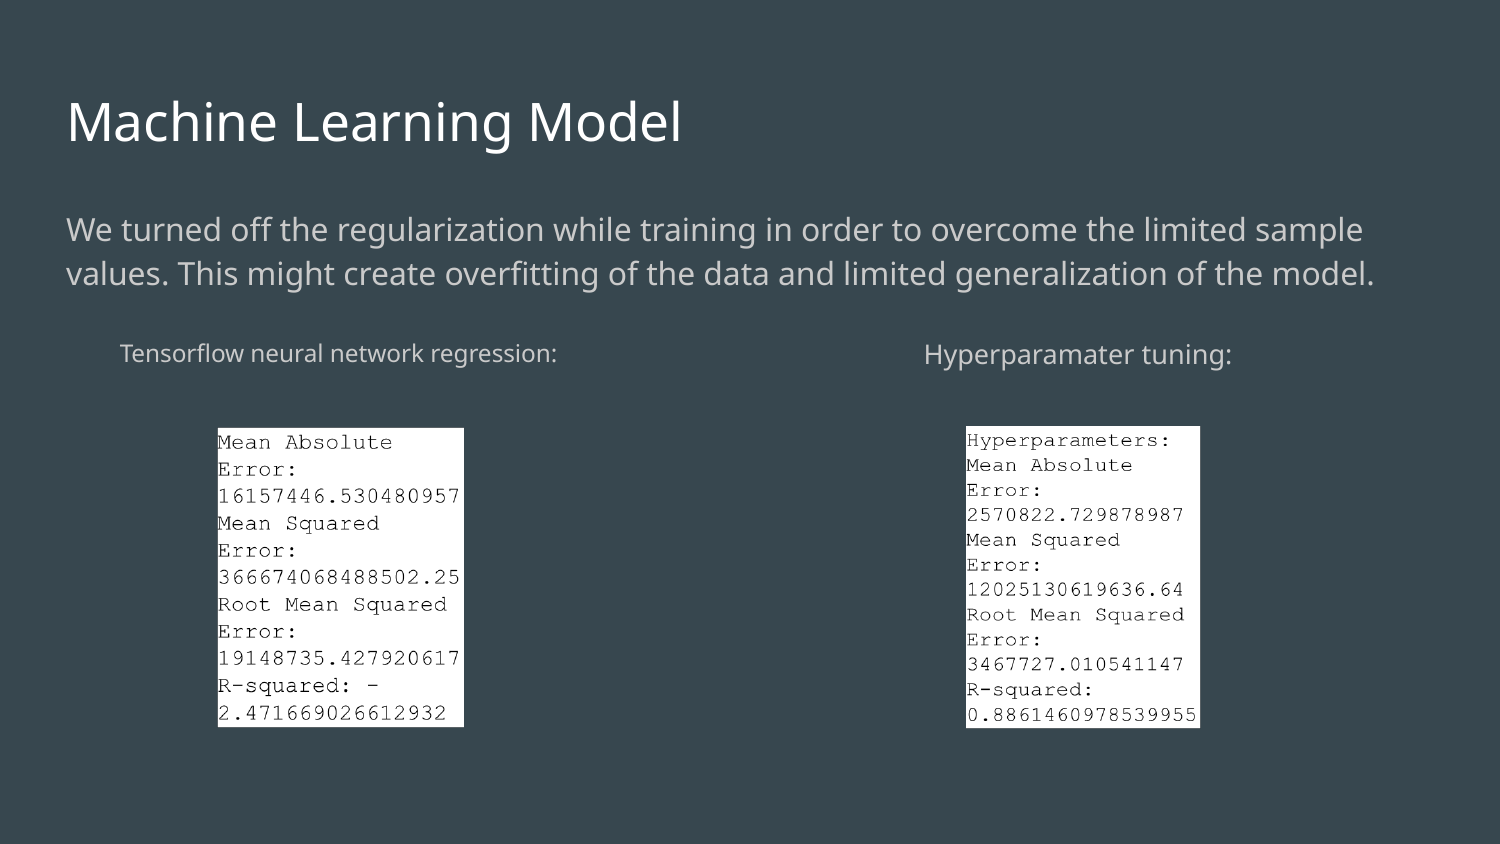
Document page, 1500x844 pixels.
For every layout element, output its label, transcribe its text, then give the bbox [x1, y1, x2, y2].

picture [952, 421, 1212, 740]
list Hyperparamater tuning: [908, 325, 1256, 390]
list Tensorflow neural network regression: [104, 325, 586, 390]
title Machine Learning Model [51, 72, 1449, 167]
picture [203, 421, 488, 740]
list We turned off the regularization while training in order to overcome the limited sample values. This might create overfitting of the data and limited generalization of the model. [51, 189, 1444, 309]
